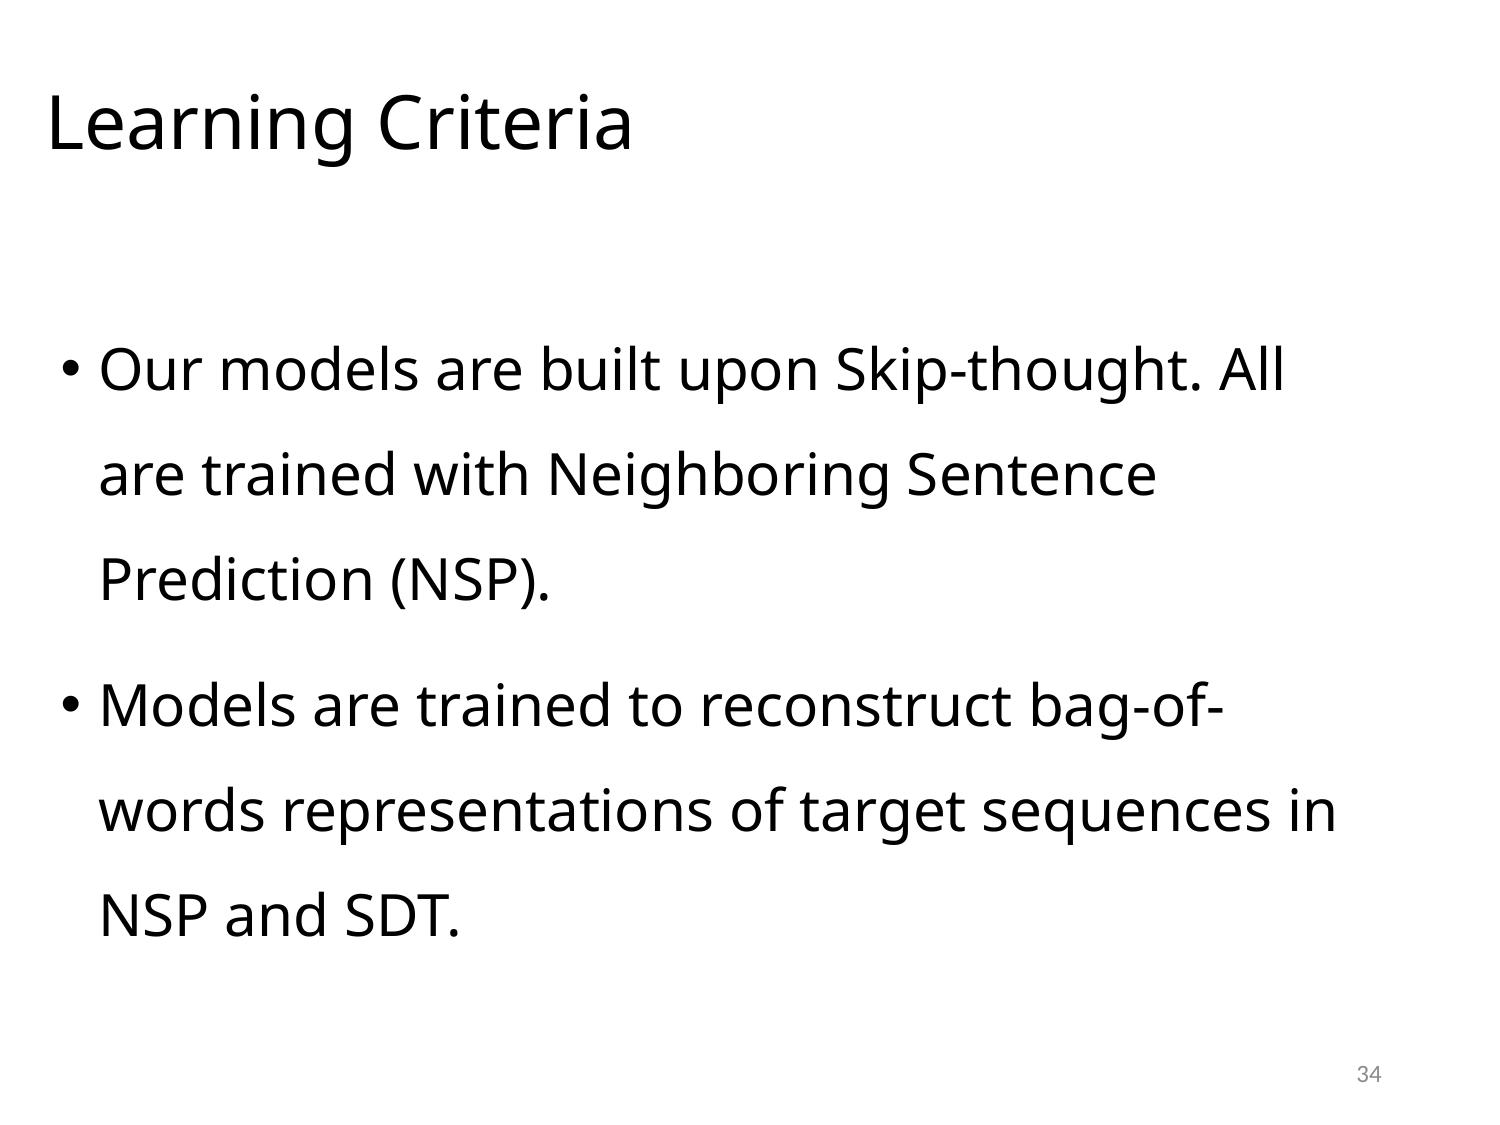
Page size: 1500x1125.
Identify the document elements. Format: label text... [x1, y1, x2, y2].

title Learning Criteria [29, 43, 1470, 207]
slide_number 33 [1059, 1042, 1397, 1103]
list Our models are built upon Skip-thought. All are trained with Neighboring Sentence Prediction (NSP). Models are trained to reconstruct bag-of-words representations of target sequences in NSP and SDT. [45, 289, 1397, 962]
